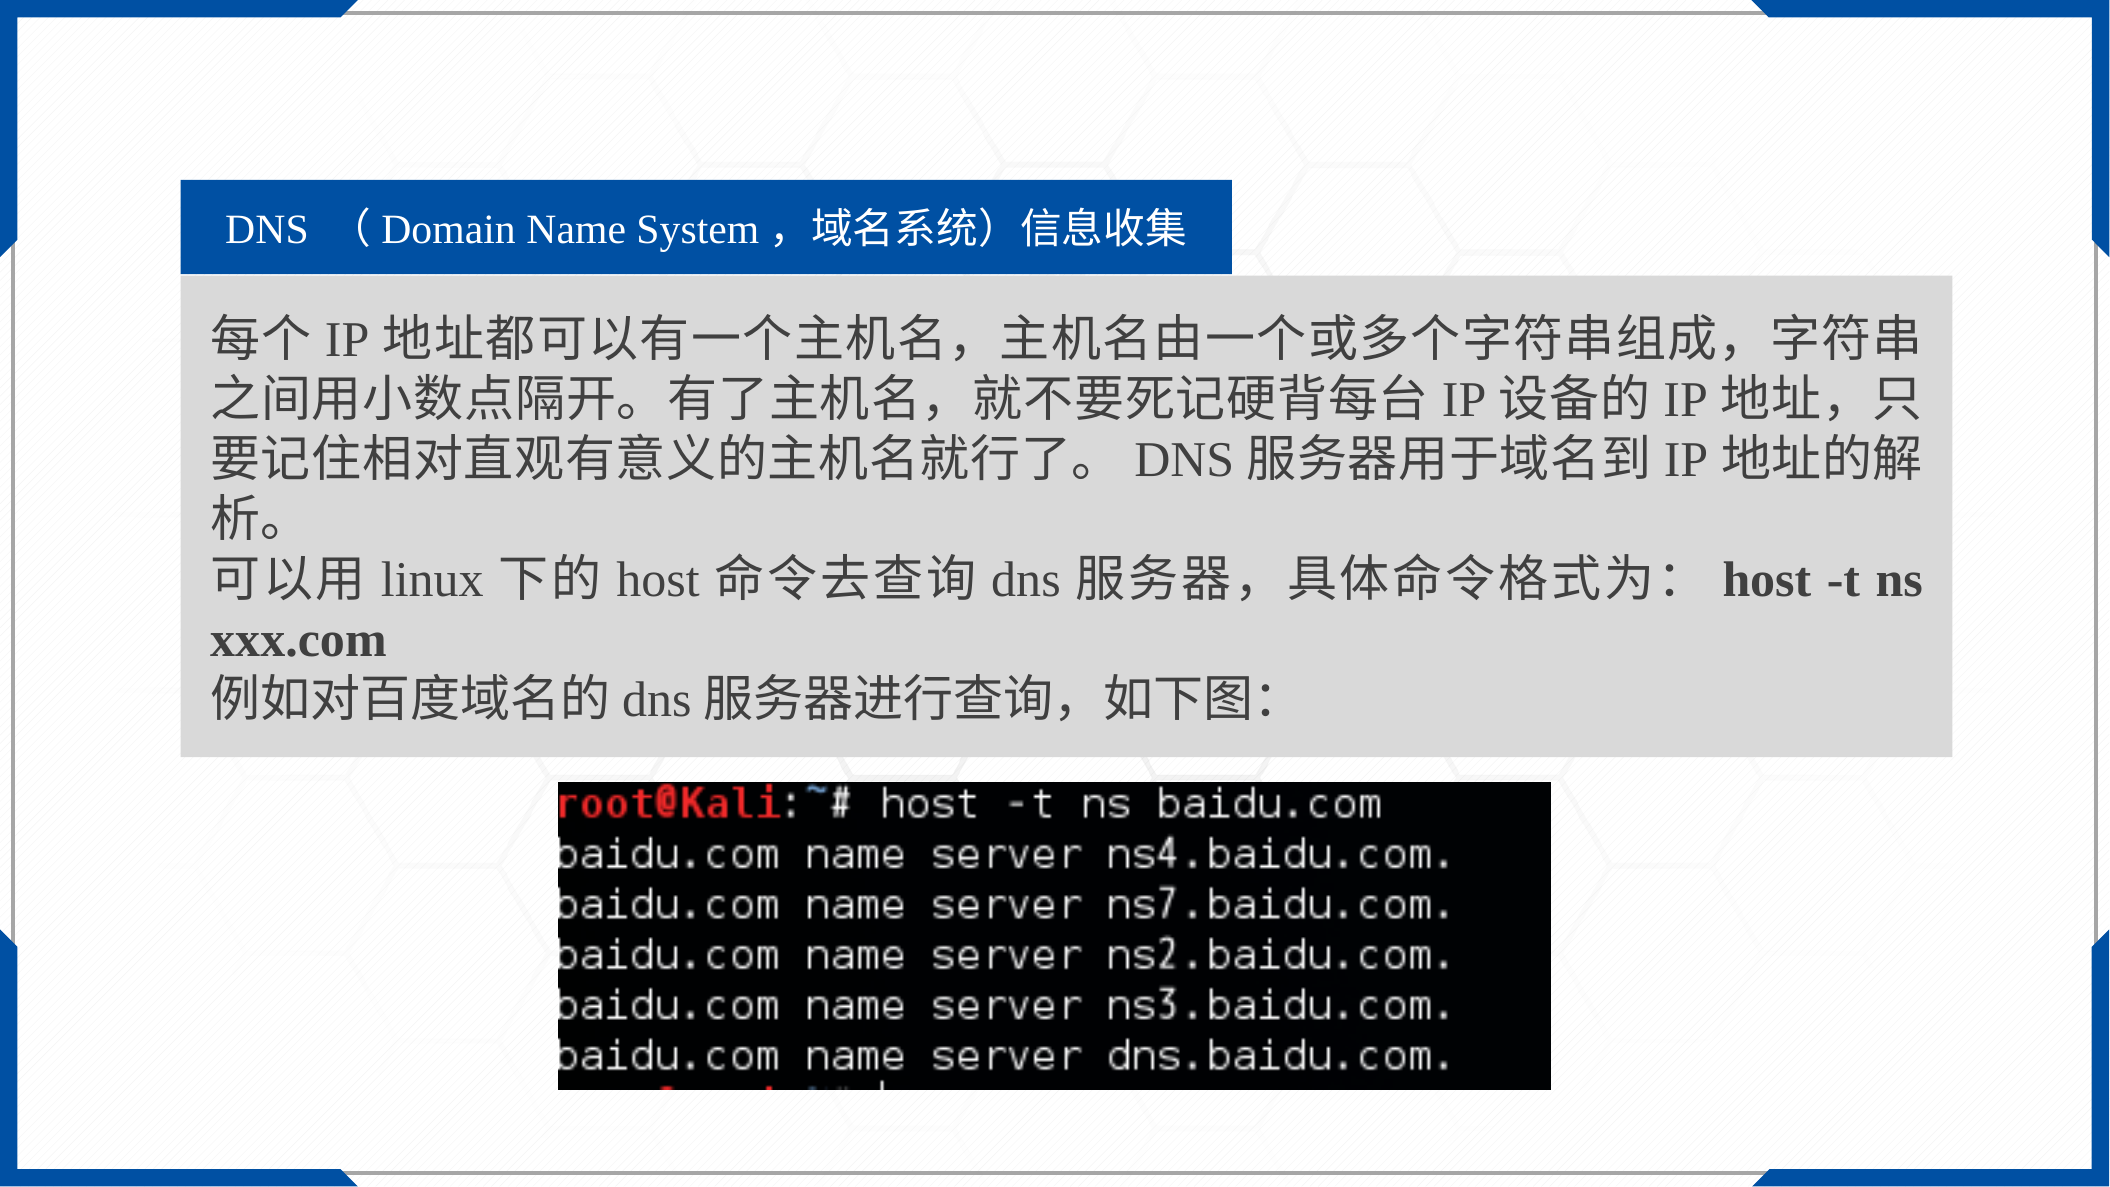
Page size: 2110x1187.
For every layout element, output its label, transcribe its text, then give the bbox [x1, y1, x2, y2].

picture [80, 0, 2029, 1187]
text_box DNS （Domain Name System，域名系统）信息收集 [180, 179, 1232, 275]
text_box 每个IP地址都可以有一个主机名，主机名由一个或多个字符串组成，字符串之间用小数点隔开。有了主机名，就不要死记硬背每台IP设备的IP地址，只要记住相对直观有意义的主机名就行了。DNS服务器用于域名到IP地址的解析。 可以用linux下的host命令去查询dns服务器，具体命令格式为：host -t ns xxx.com 例如对百度域名的dns服务器进行查询，如下图： [180, 275, 1953, 758]
